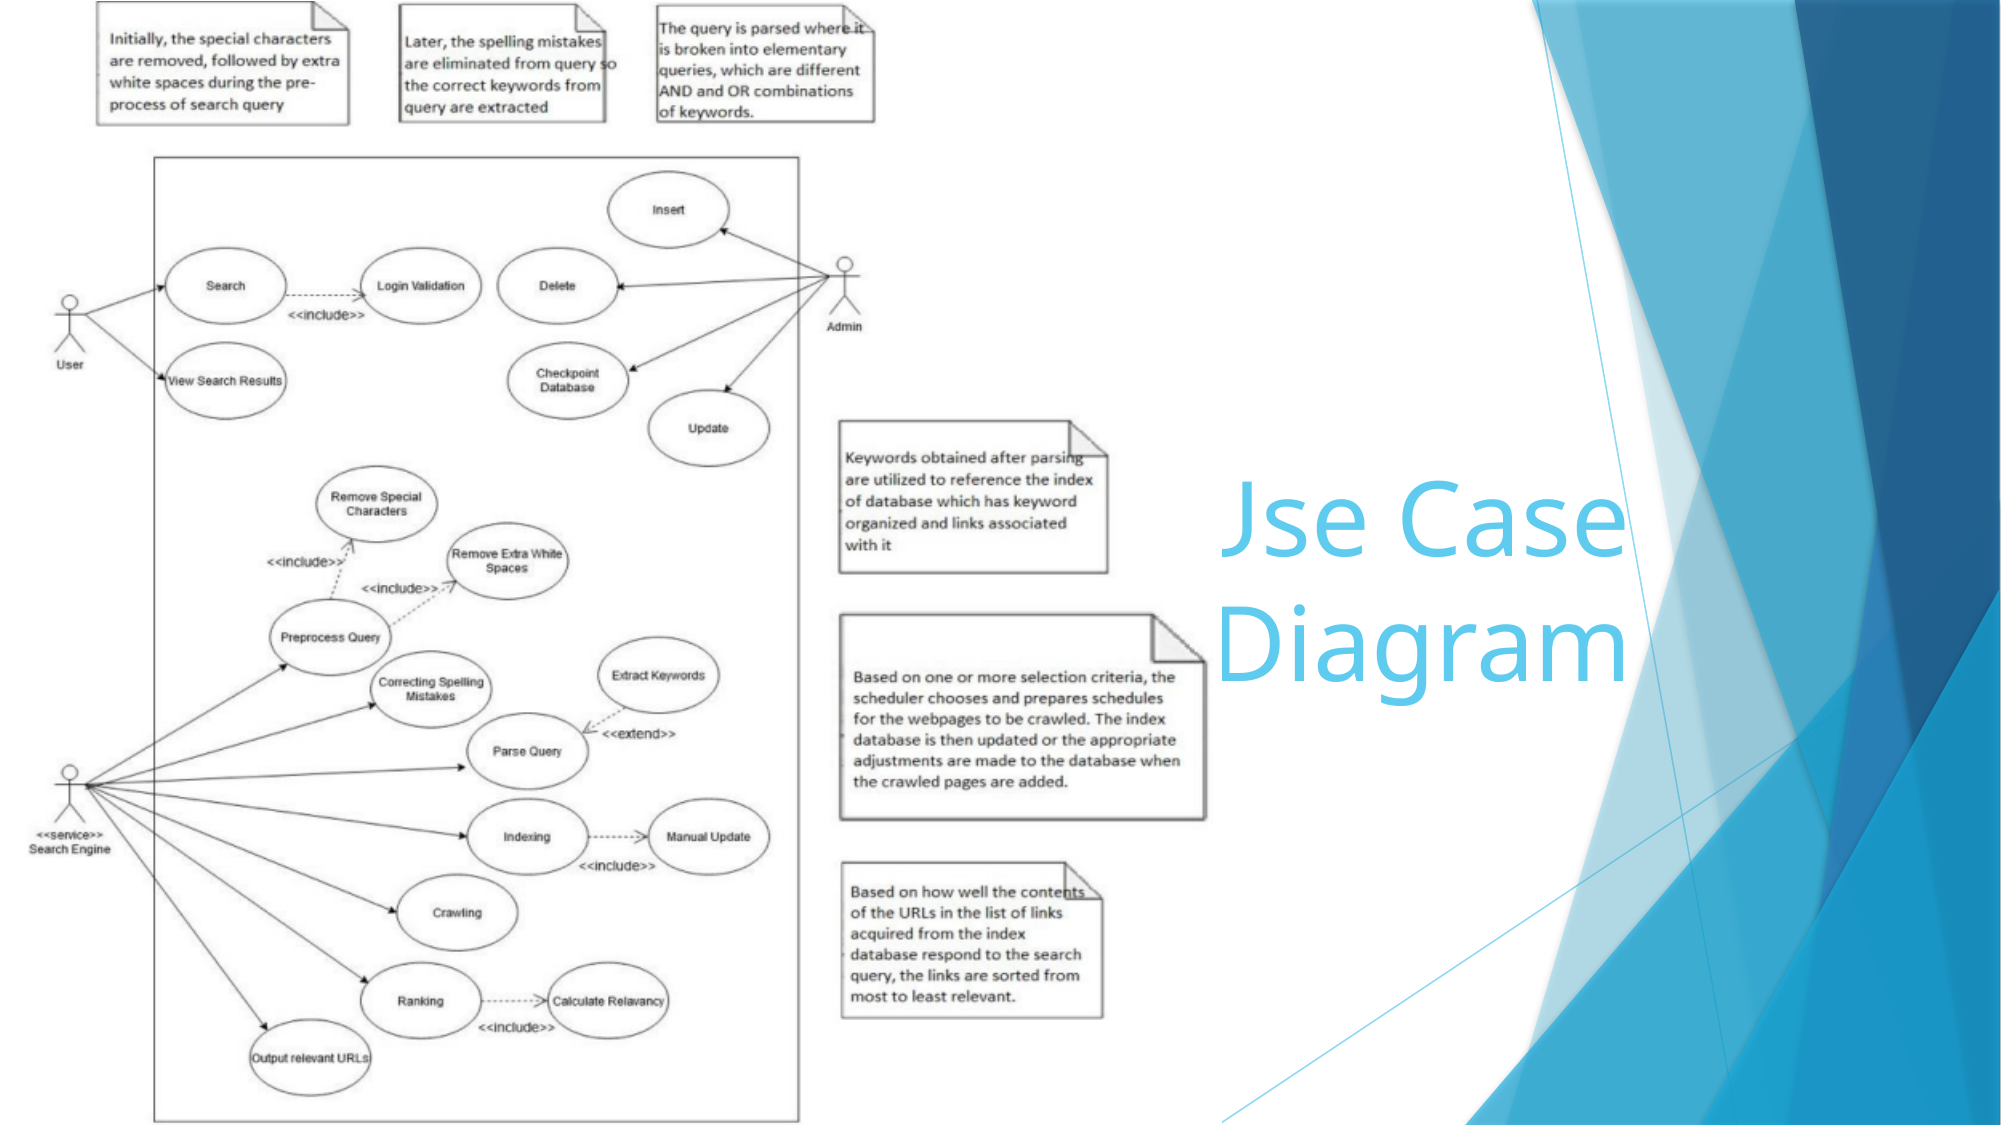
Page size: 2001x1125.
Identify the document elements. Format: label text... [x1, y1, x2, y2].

title Use Case Diagram [1224, 444, 1814, 578]
picture [0, 0, 1223, 1125]
